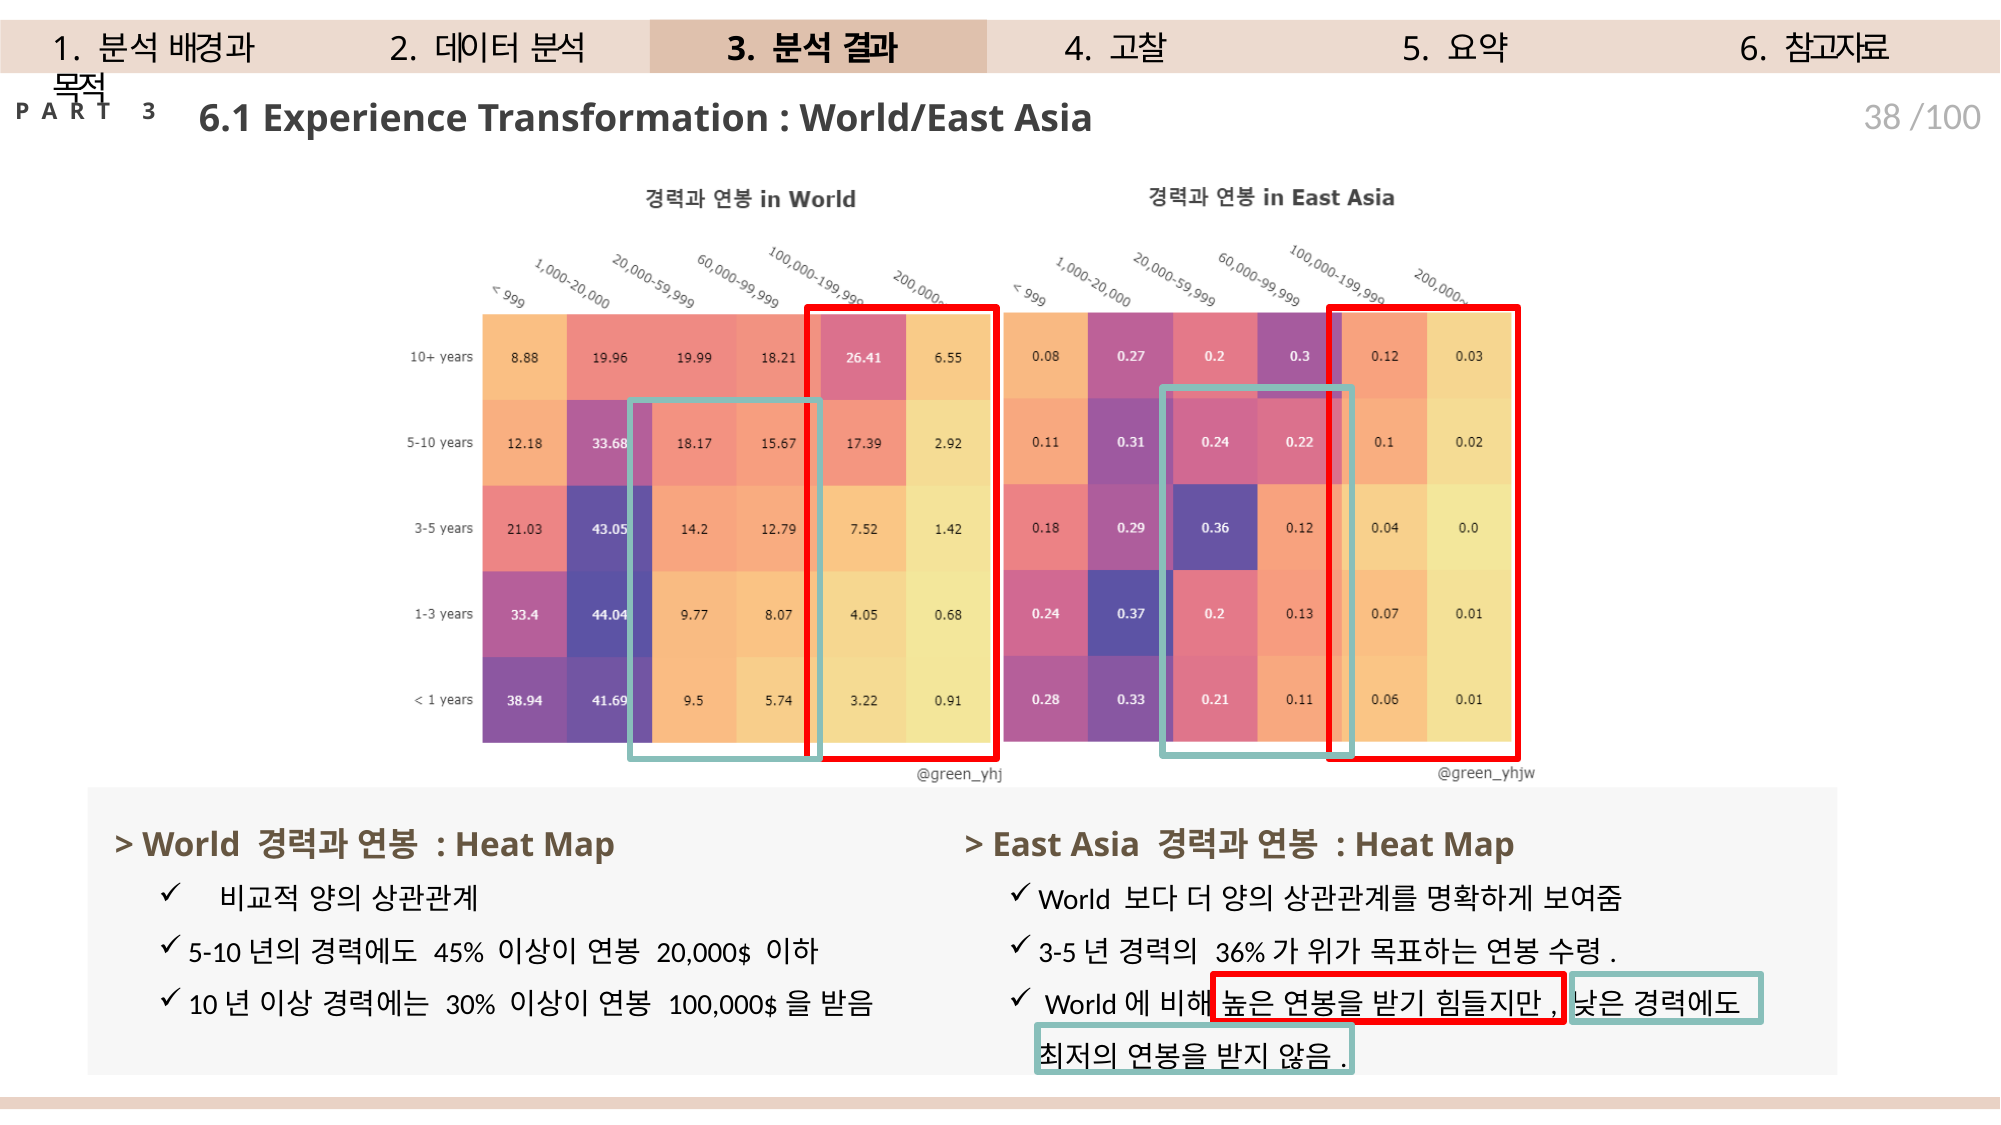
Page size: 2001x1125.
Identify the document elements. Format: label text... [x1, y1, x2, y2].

text_box [1211, 972, 1566, 1024]
text_box 4. 고찰 [1062, 25, 1323, 68]
text_box [1035, 1023, 1354, 1074]
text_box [381, 167, 1613, 851]
text_box [87, 787, 950, 1075]
slide_number 38 /100 [1850, 92, 1982, 138]
text_box [1570, 972, 1763, 1024]
text_box 5. 요약 [1399, 25, 1660, 68]
text_box 6.1 Experience Transformation : World/East Asia [196, 91, 1803, 139]
text_box P A R T 3 [12, 94, 157, 124]
text_box > East Asia 경력과 연봉 : Heat Map World 보다 더 양의 상관관계를 명확하게 보여줌 3-5년 경력의 36%가 위가 목표하는 연봉 수령. World에 비해 높은 연봉을 받기 힘들지만, 낮은 경력에도 최저의 연봉을 받지 않음. [950, 795, 1800, 1081]
text_box [649, 19, 987, 73]
text_box 3. 분석 결과 [724, 25, 985, 68]
text_box [1617, 787, 1838, 1075]
text_box 1. 분석 배경과 목적 [49, 25, 310, 107]
text_box > World 경력과 연봉 : Heat Map 비교적 양의 상관관계 5-10년의 경력에도 45% 이상이 연봉 20,000$ 이하 10년 이상 경력에는 30% 이상이 연봉 100,000$을 받음 [99, 795, 950, 1028]
text_box 2. 데이터 분석 [387, 25, 648, 68]
text_box 6. 참고자료 [1737, 25, 1998, 68]
